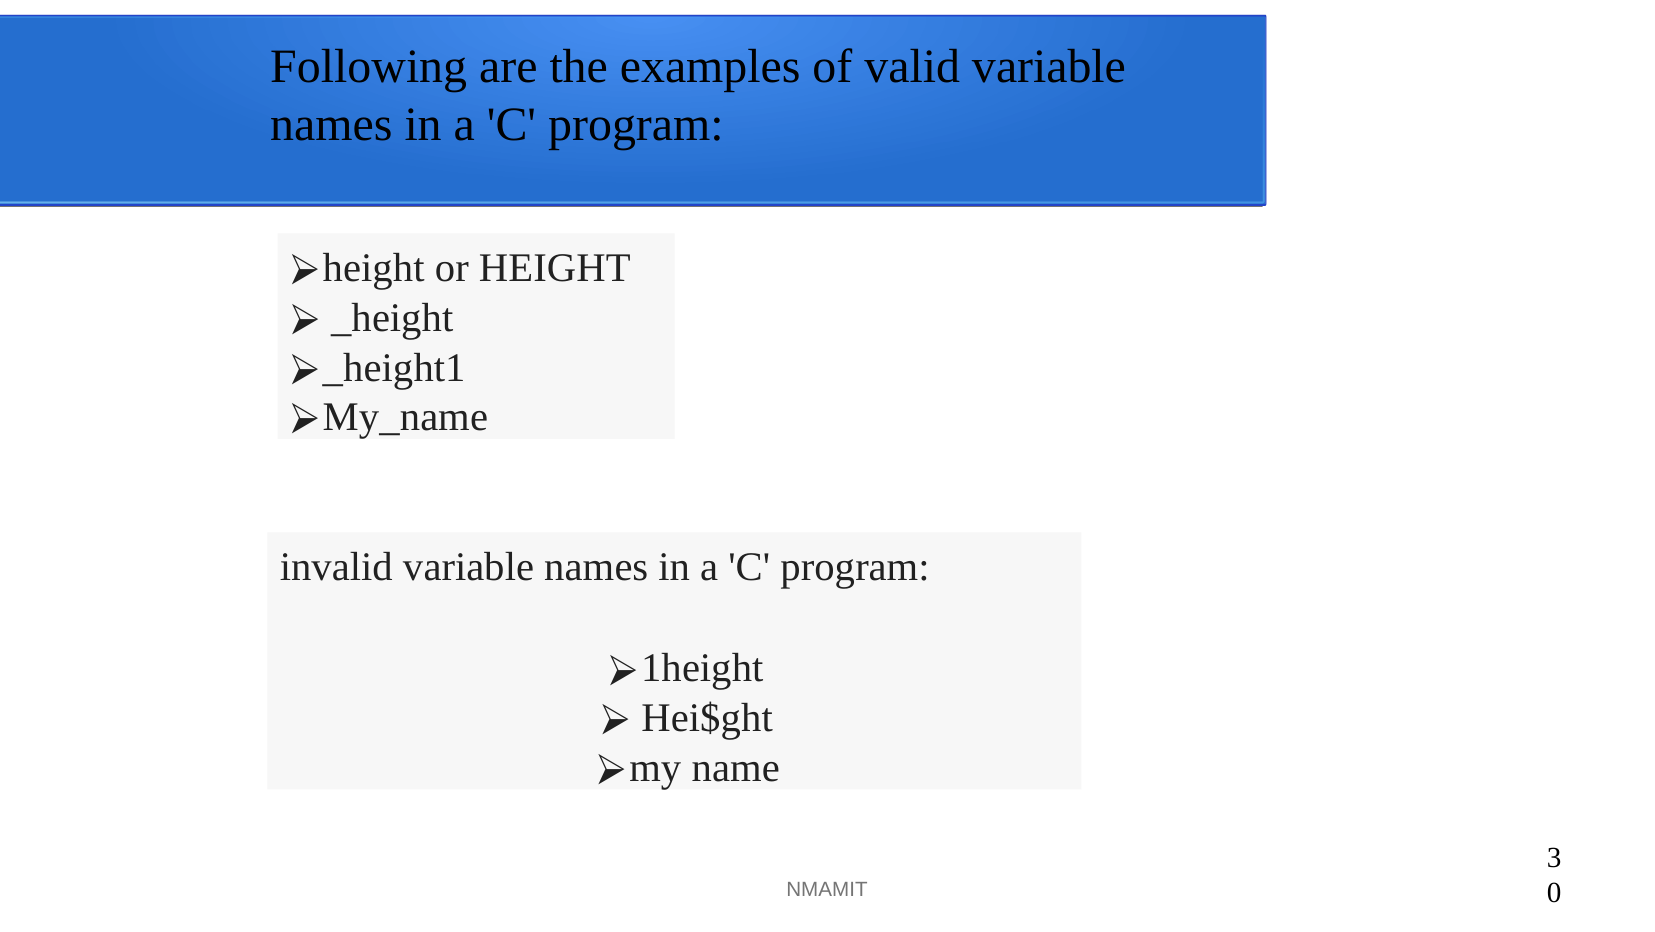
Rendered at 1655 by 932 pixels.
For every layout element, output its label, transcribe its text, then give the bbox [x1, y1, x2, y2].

picture [0, 13, 1267, 208]
footer NMAMIT [547, 863, 1107, 913]
text_box invalid variable names in a 'C' program: 1height Hei$ght my name [267, 532, 1082, 790]
text_box 30 [1544, 836, 1573, 909]
text_box height or HEIGHT _height _height1 My_name [277, 233, 675, 439]
